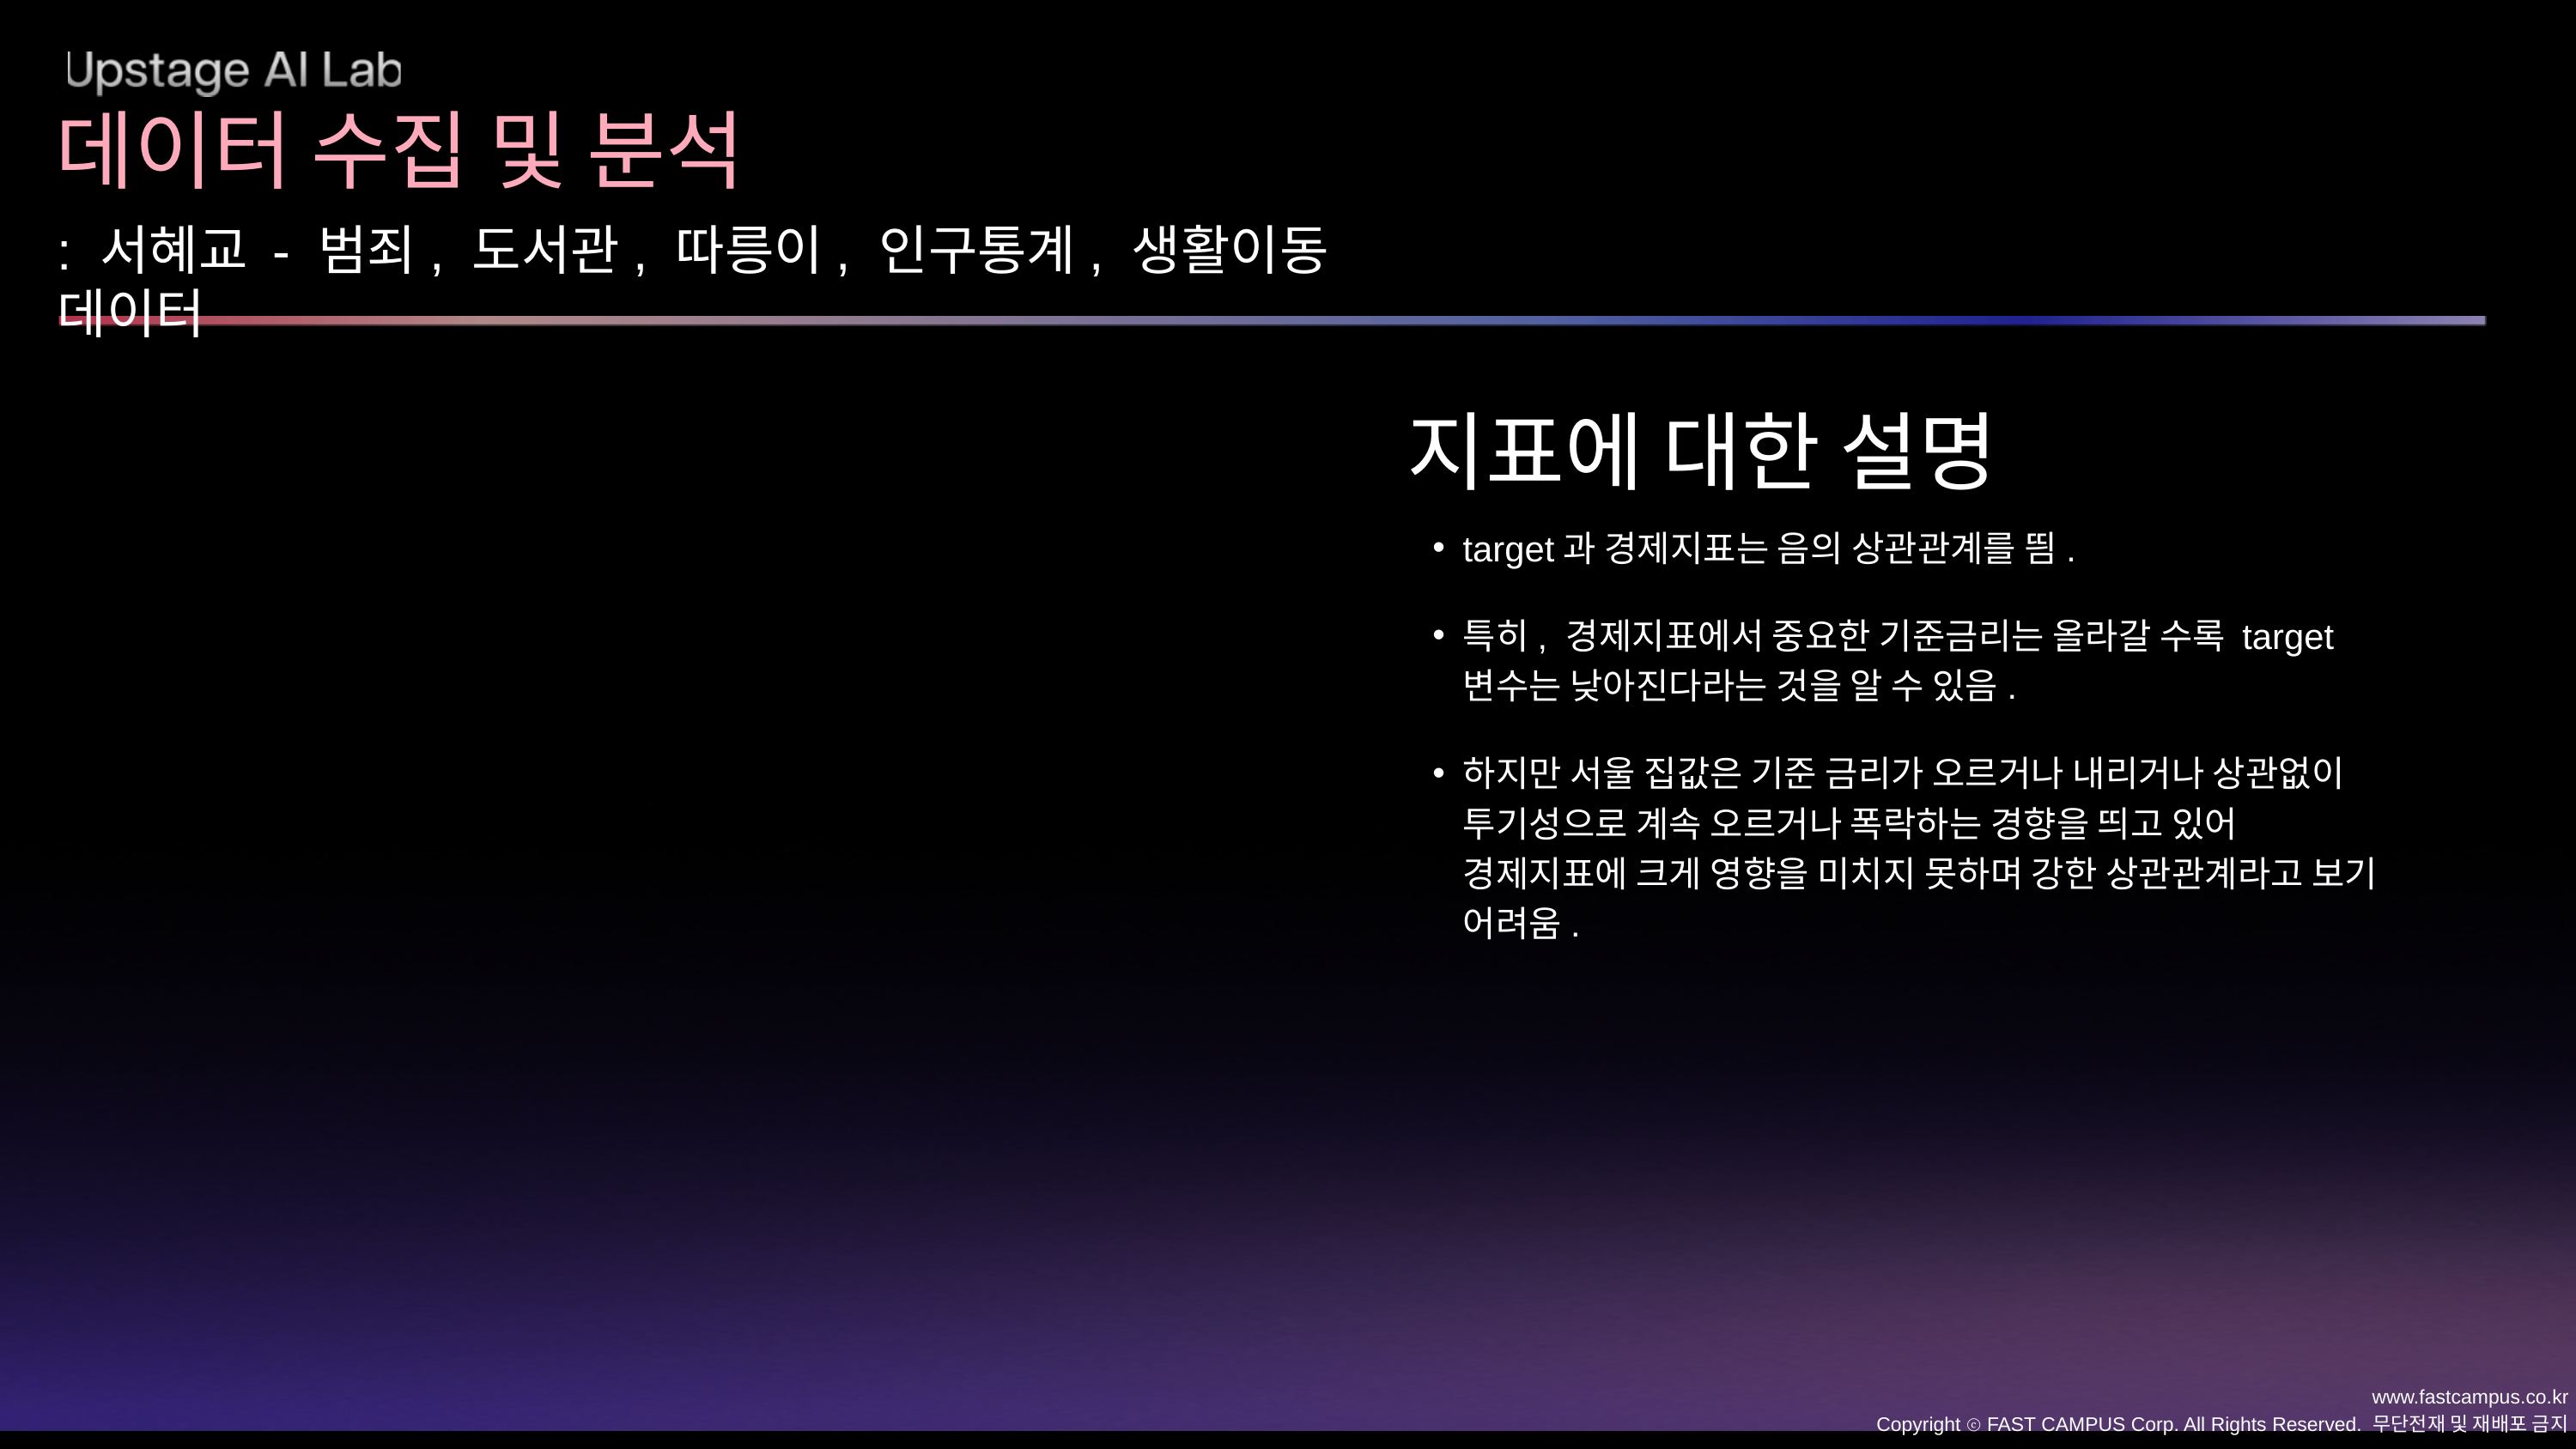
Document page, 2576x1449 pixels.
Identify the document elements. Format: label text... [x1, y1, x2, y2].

text_box : 서혜교 - 범죄, 도서관, 따릉이, 인구통계, 생활이동 데이터 [57, 216, 1489, 345]
text_box target과 경제지표는 음의 상관관계를 띔. 특히, 경제지표에서 중요한 기준금리는 올라갈 수록 target변수는 낮아진다라는 것을 알 수 있음. 하지만 서울 집값은 기준 금리가 오르거나 내리거나 상관없이 투기성으로 계속 오르거나 폭락하는 경향을 띄고 있어 경제지표에 크게 영향을 미치지 못하며 강한 상관관계라고 보기 어려움. [1401, 518, 2409, 945]
text_box [1489, 316, 2487, 326]
text_box 데이터 수집 및 분석 [55, 97, 1309, 200]
text_box www.fastcampus.co.kr Copyright ⓒ FAST CAMPUS Corp. All Rights Reserved. 무단전재 및 재배포 금지 [1728, 1380, 2569, 1436]
text_box [0, 783, 2576, 1431]
text_box [68, 52, 401, 97]
text_box 지표에 대한 설명 [1401, 349, 2003, 501]
